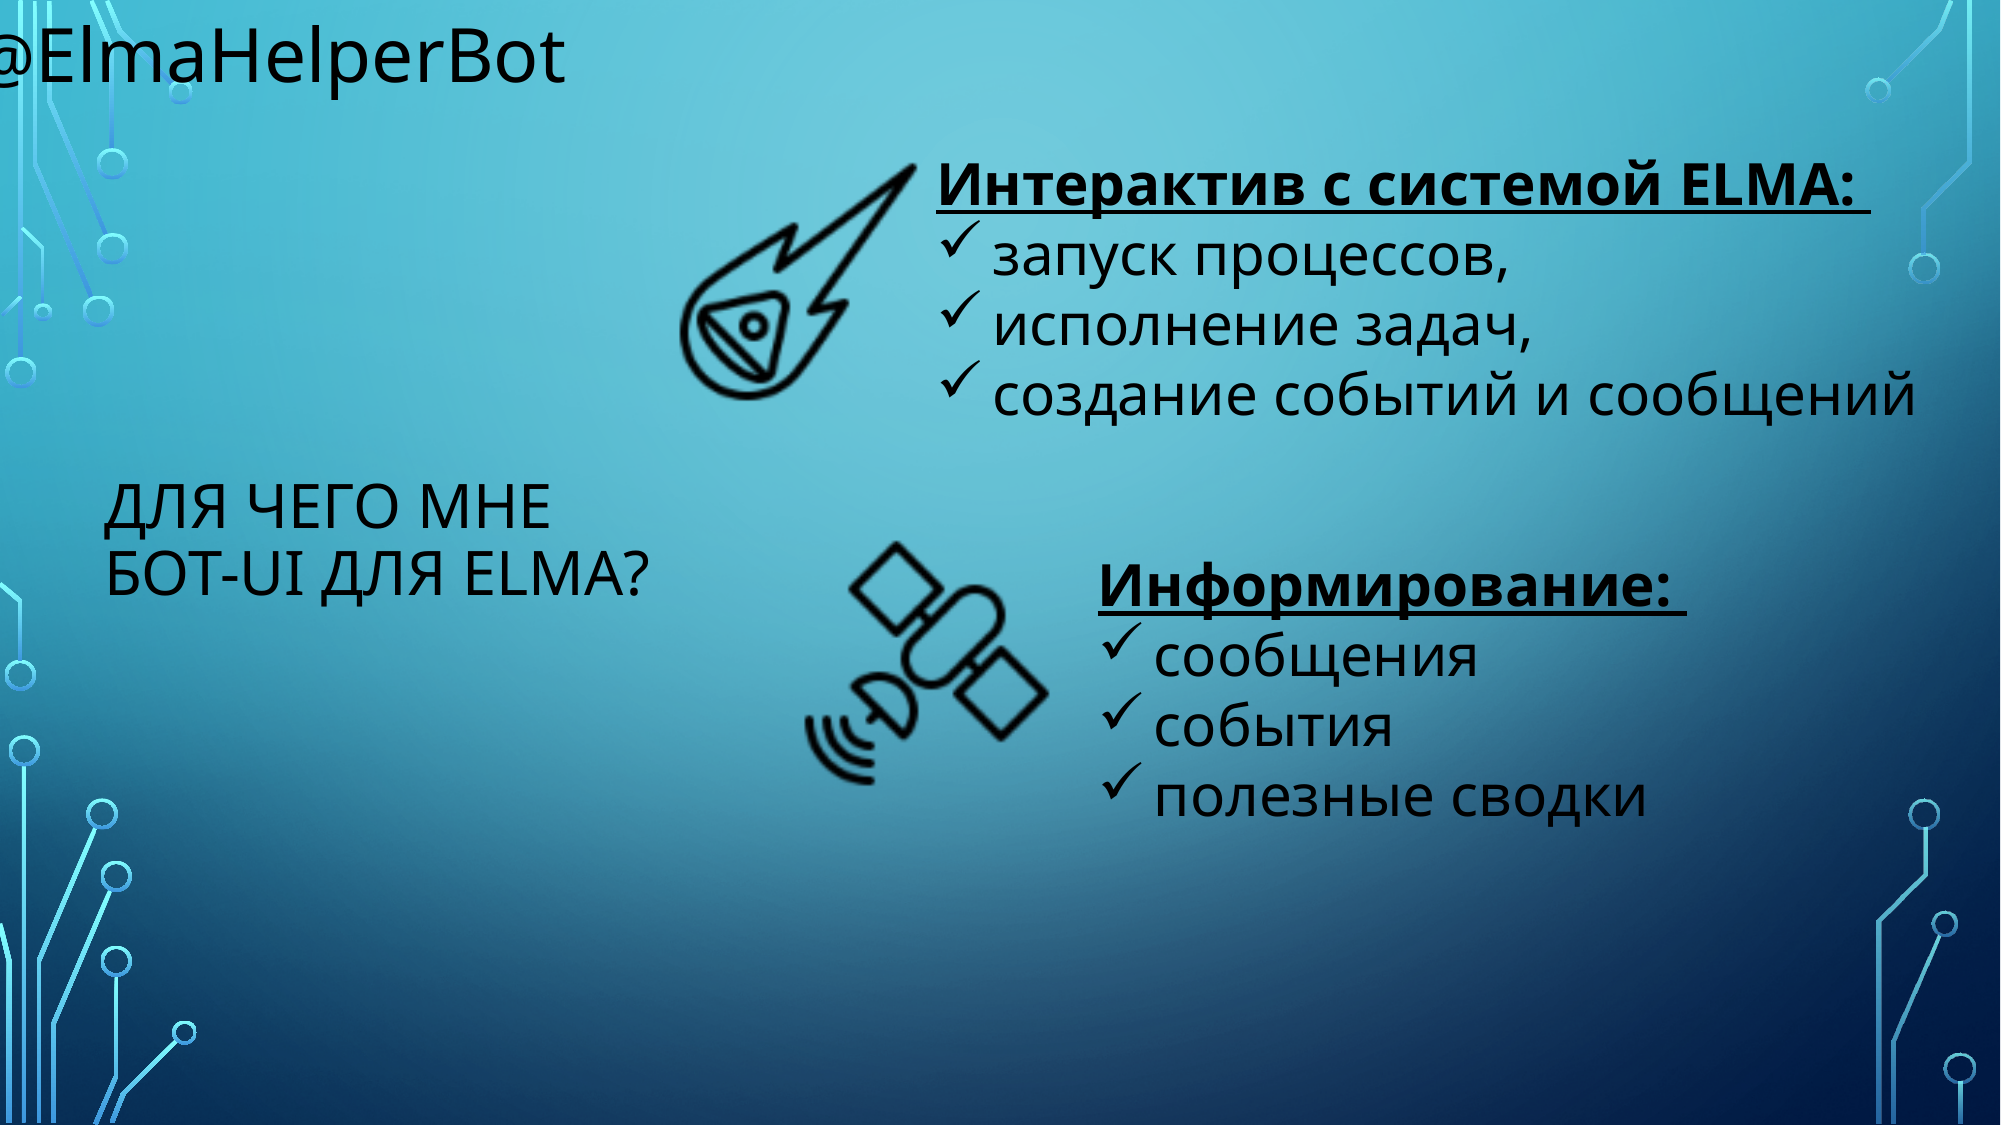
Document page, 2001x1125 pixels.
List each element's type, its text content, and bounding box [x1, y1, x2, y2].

picture [771, 515, 1077, 821]
text_box @ElmaHelperBot [0, 0, 582, 105]
text_box Интерактив с системой ELMA: запуск процессов, исполнение задач, создание событий и сообщений [944, 139, 1934, 435]
picture [647, 139, 944, 436]
text_box Информирование: сообщения события полезные сводки [1082, 541, 1938, 896]
title Для чего мне бот-UI для ELMA? [89, 457, 684, 701]
